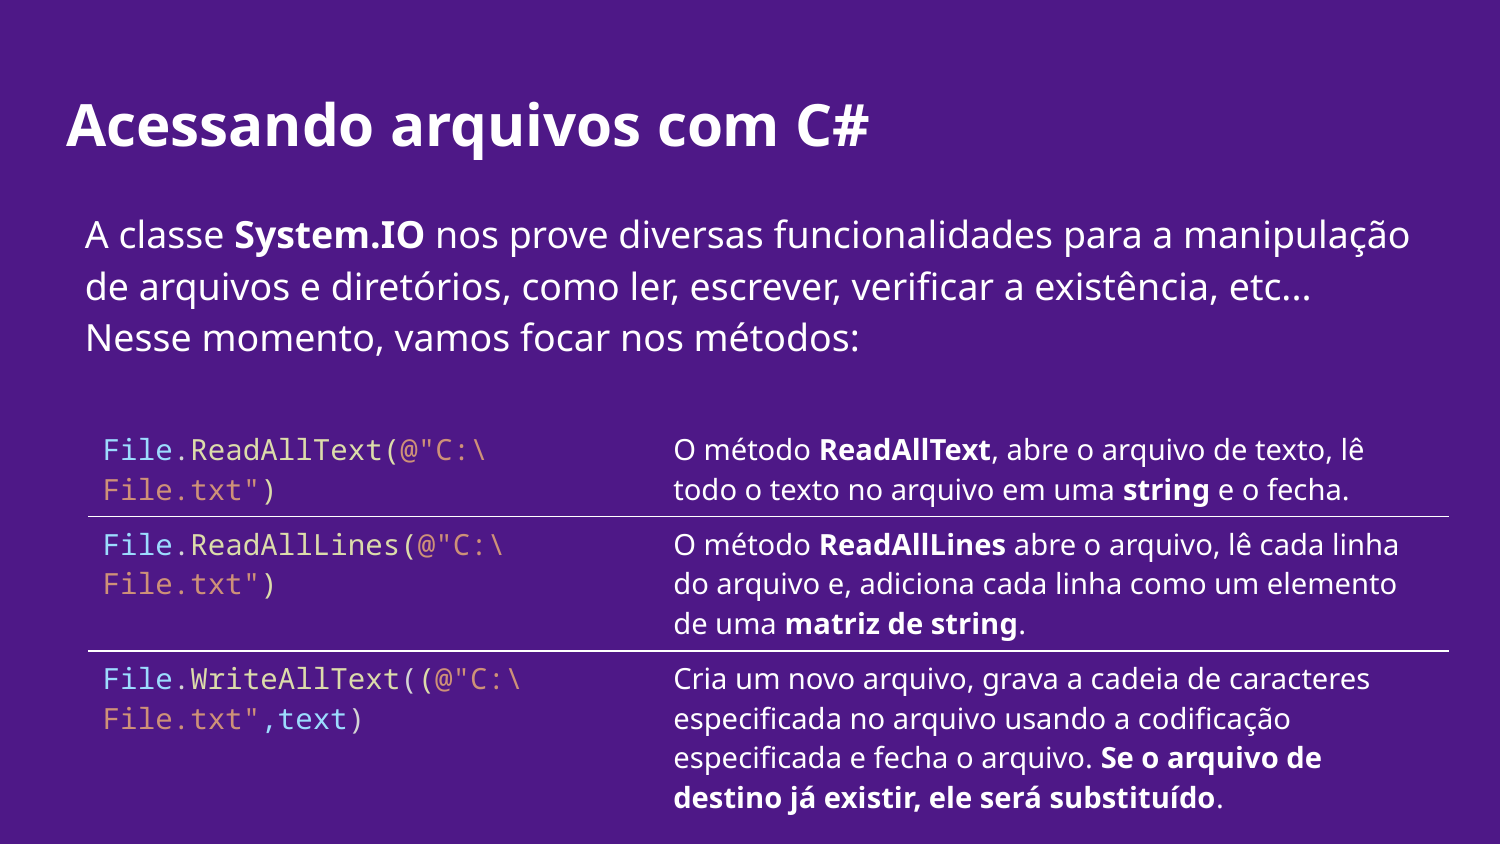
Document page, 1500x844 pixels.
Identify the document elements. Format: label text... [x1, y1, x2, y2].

table_header File.ReadAllText(@"C:\File.txt") [88, 422, 658, 516]
table_cell Cria um novo arquivo, grava a cadeia de caracteres especificada no arquivo usando a codificação especificada e fecha o arquivo. Se o arquivo de destino já existir, ele será substituído. [658, 652, 1449, 825]
table_cell O método ReadAllLines abre o arquivo, lê cada linha do arquivo e, adiciona cada linha como um elemento de uma matriz de string. [658, 517, 1449, 650]
table_cell File.WriteAllText((@"C:\File.txt",text) [88, 652, 658, 825]
title Acessando arquivos com C# [51, 72, 1449, 167]
table_header O método ReadAllText, abre o arquivo de texto, lê todo o texto no arquivo em uma string e o fecha. [658, 422, 1449, 516]
table_cell File.ReadAllLines(@"C:\File.txt") [88, 517, 658, 650]
list A classe System.IO nos prove diversas funcionalidades para a manipulação de arquivos e diretórios, como ler, escrever, verificar a existência, etc... Nesse momento, vamos focar nos métodos: [51, 189, 1449, 806]
